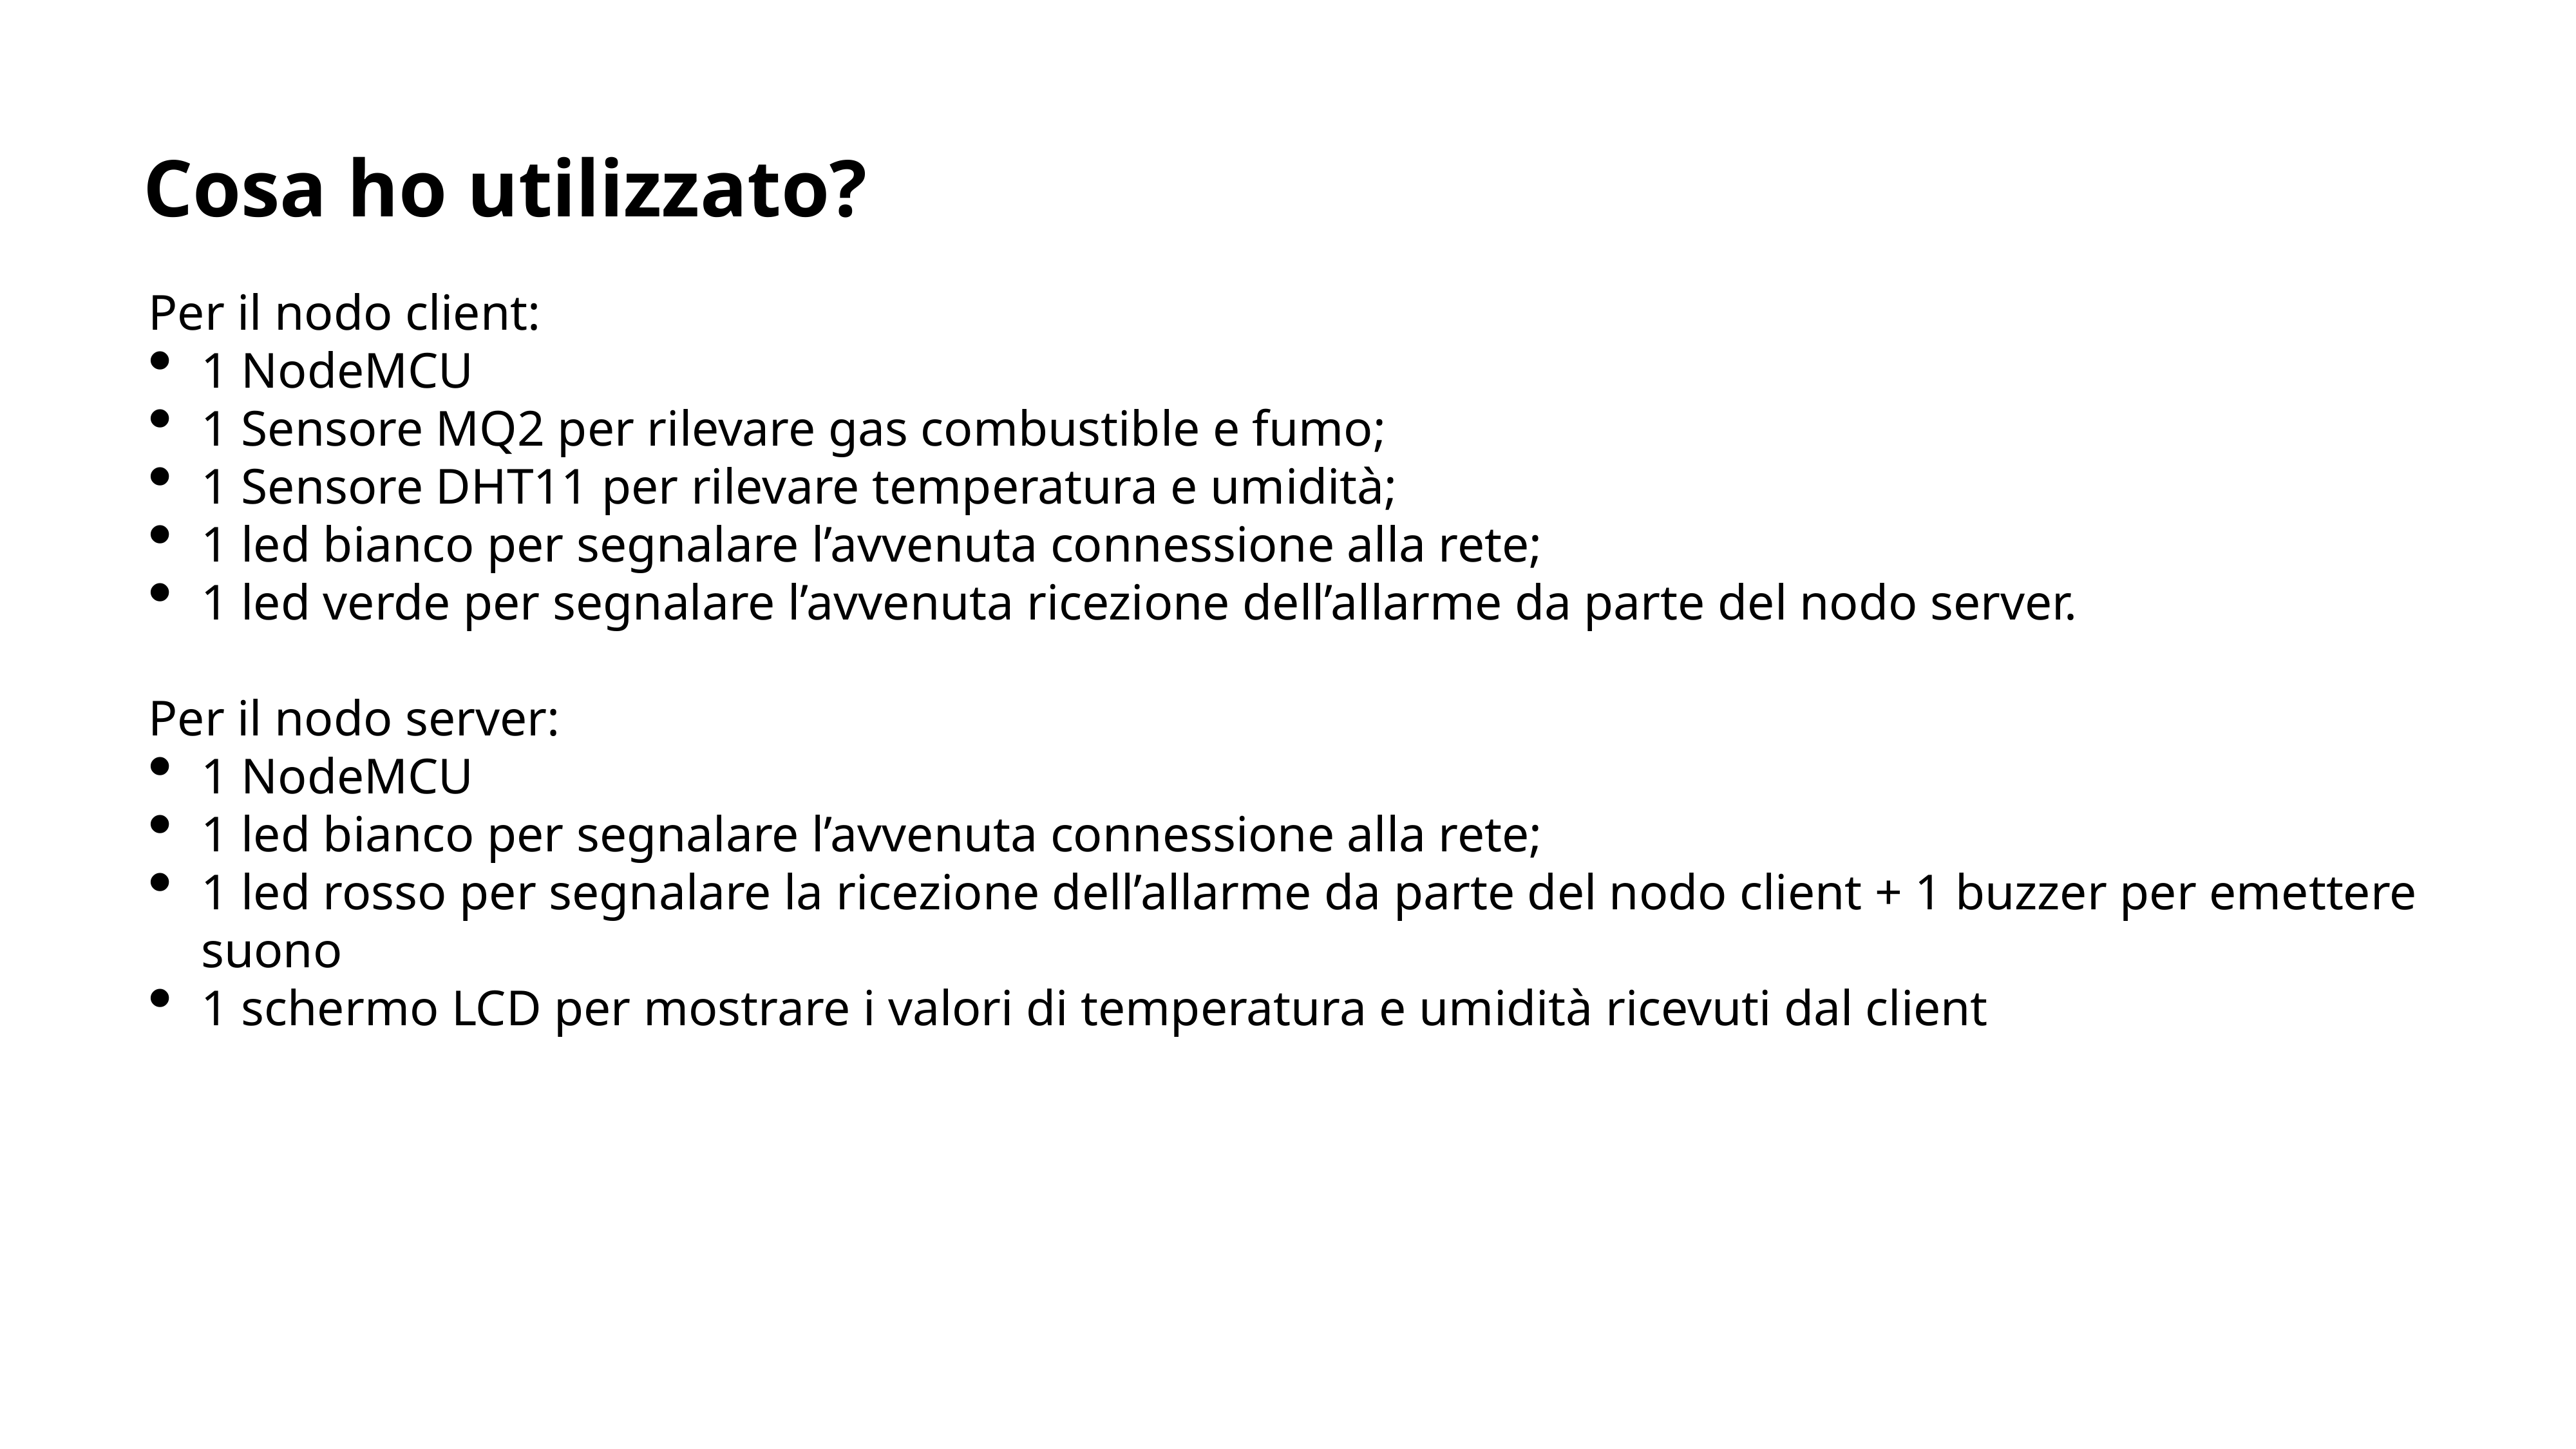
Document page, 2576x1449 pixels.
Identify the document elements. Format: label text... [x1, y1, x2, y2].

subtitle Per il nodo client: 1 NodeMCU 1 Sensore MQ2 per rilevare gas combustible e fumo; 1 Sensore DHT11 per rilevare temperatura e umidità; 1 led bianco per segnalare l’avvenuta connessione alla rete; 1 led verde per segnalare l’avvenuta ricezione dell’allarme da parte del nodo server. Per il nodo server: 1 NodeMCU 1 led bianco per segnalare l’avvenuta connessione alla rete; 1 led rosso per segnalare la ricezione dell’allarme da parte del nodo client + 1 buzzer per emettere suono 1 schermo LCD per mostrare i valori di temperatura e umidità ricevuti dal client [140, 274, 2436, 1116]
text_box Cosa ho utilizzato? [135, 131, 1660, 240]
